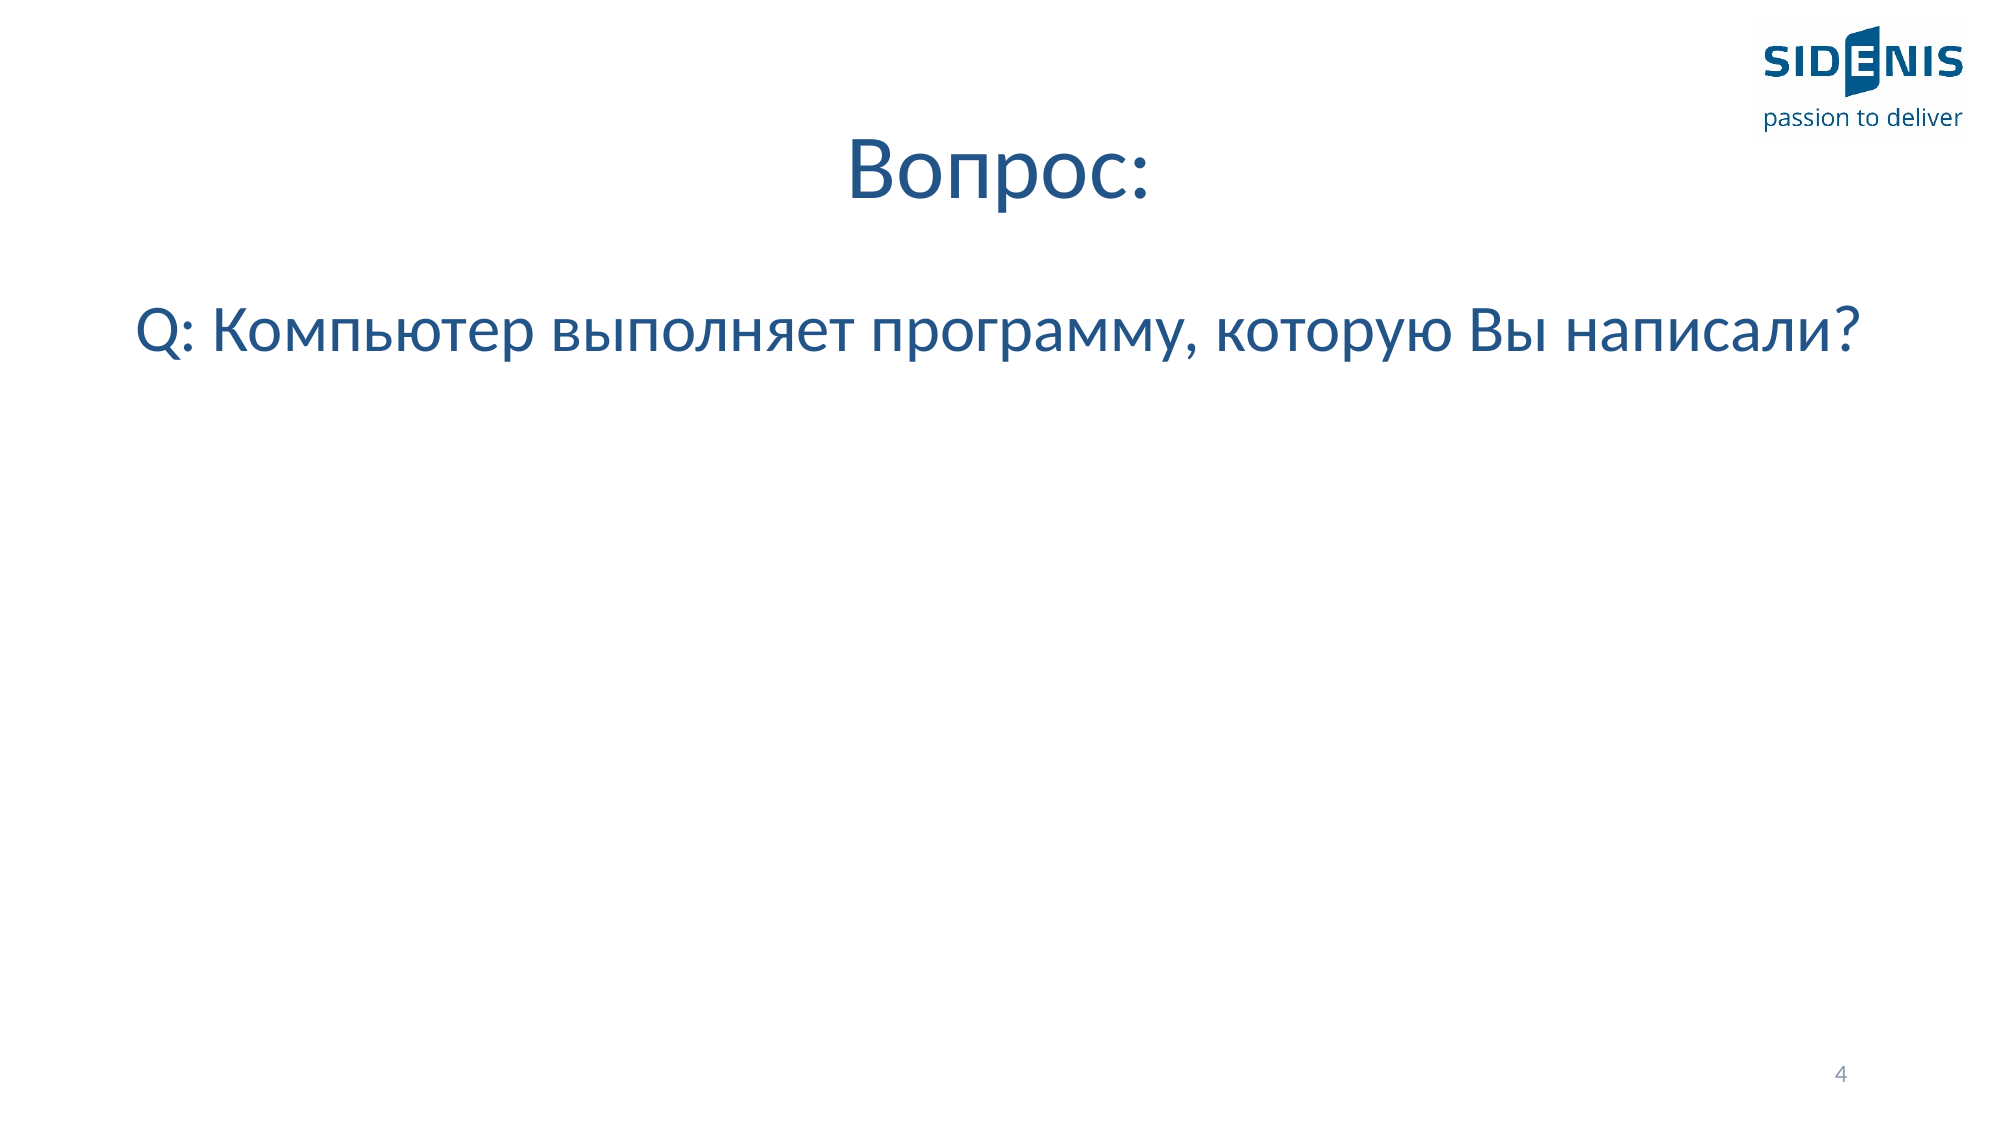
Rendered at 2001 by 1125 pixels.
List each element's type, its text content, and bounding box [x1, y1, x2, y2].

title Вопрос: [137, 59, 1863, 277]
slide_number 4 [1412, 1042, 1863, 1103]
picture [1757, 20, 1968, 139]
text_box Q: Компьютер выполняет программу, которую Вы написали? [120, 277, 1880, 372]
